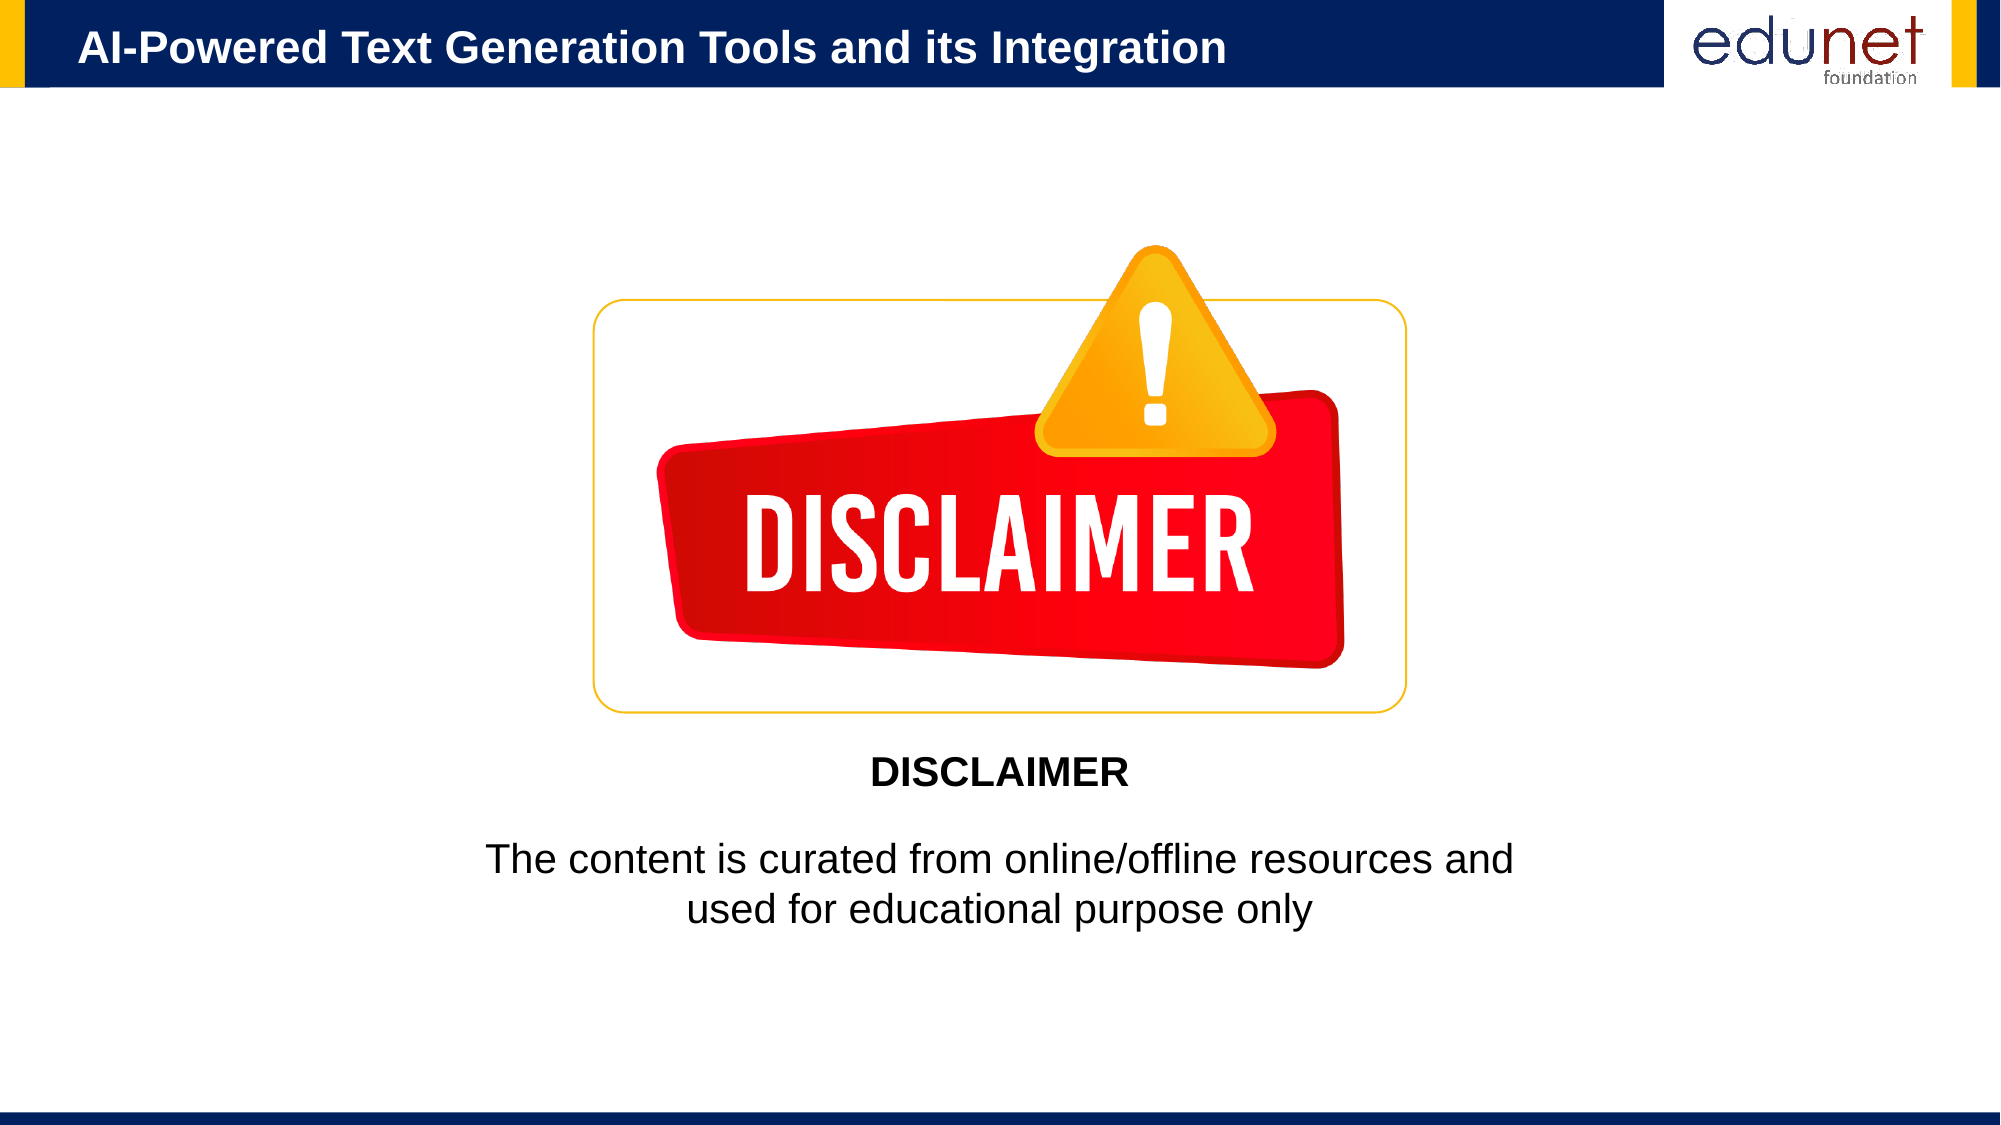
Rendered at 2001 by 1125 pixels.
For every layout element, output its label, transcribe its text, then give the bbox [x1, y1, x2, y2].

text_box The content is curated from online/offline resources and used for educational purpose only [443, 824, 1557, 940]
picture [1688, 12, 1928, 89]
text_box DISCLAIMER [849, 737, 1150, 803]
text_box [593, 243, 1407, 713]
